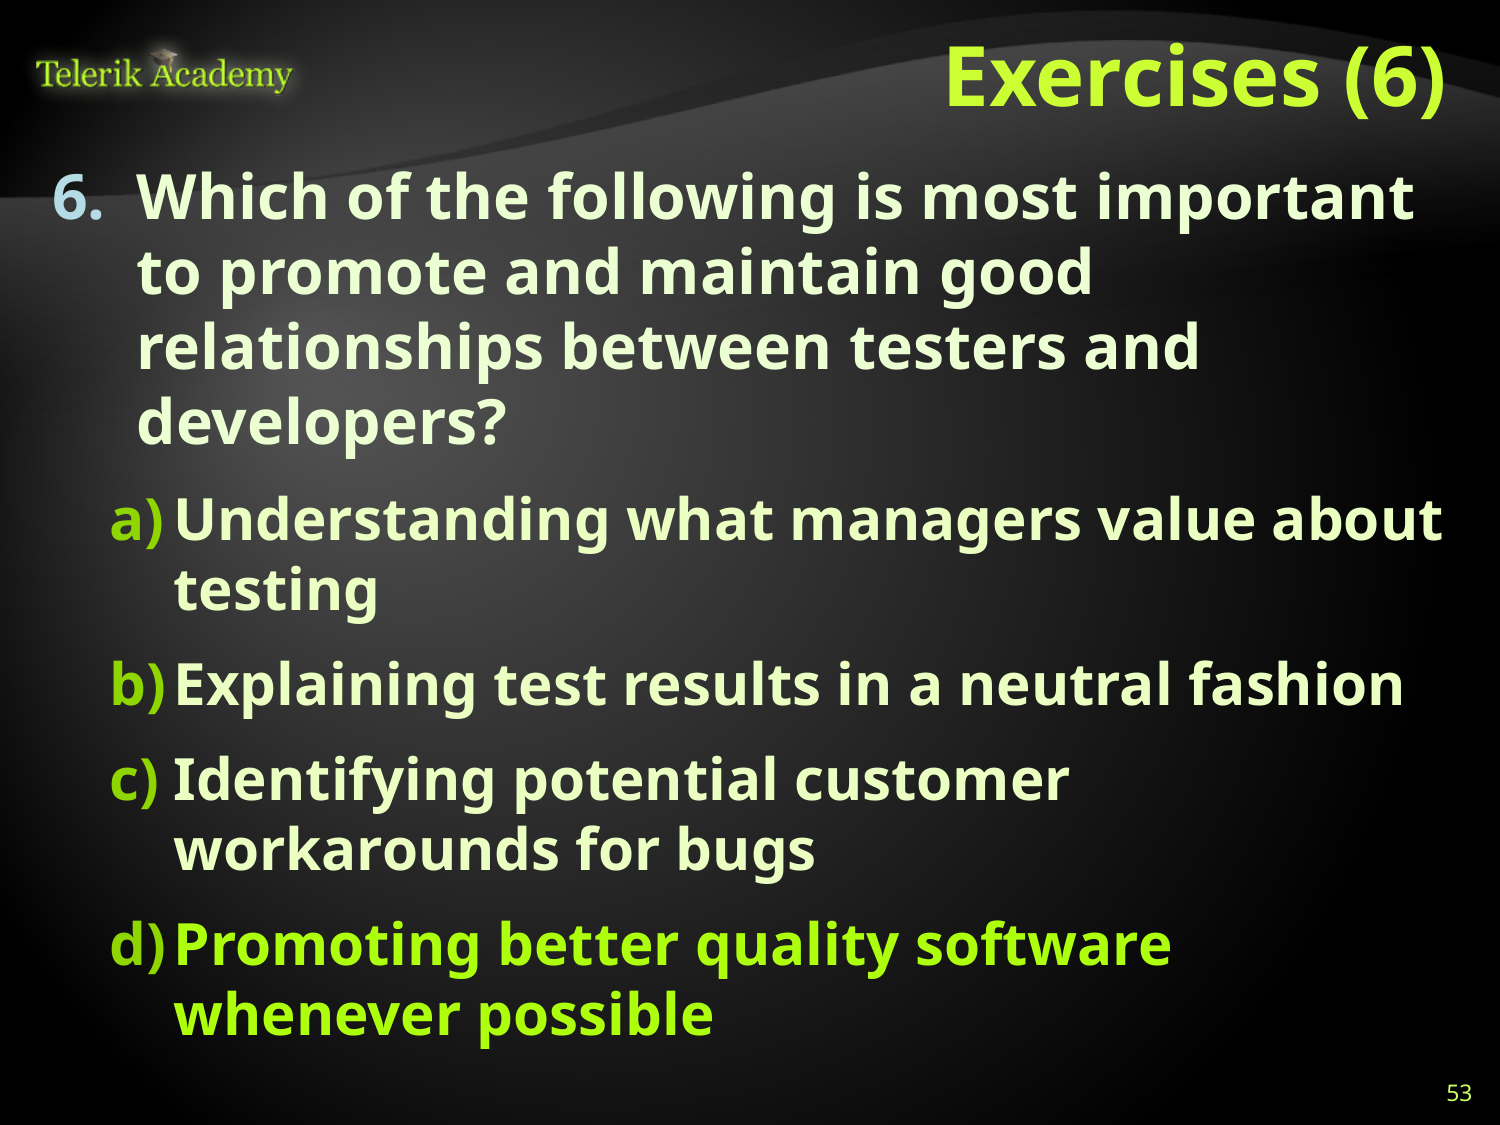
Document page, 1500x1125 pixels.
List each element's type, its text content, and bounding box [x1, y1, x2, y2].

picture [0, 0, 1500, 1125]
slide_number 53 [1412, 1074, 1488, 1113]
title Exercises (6) [300, 12, 1463, 149]
list Which of the following is most important to promote and maintain good relationships between testers and developers? Understanding what managers value about testing Explaining test results in a neutral fashion Identifying potential customer workarounds for bugs Promoting better quality software whenever possible [37, 149, 1463, 1100]
